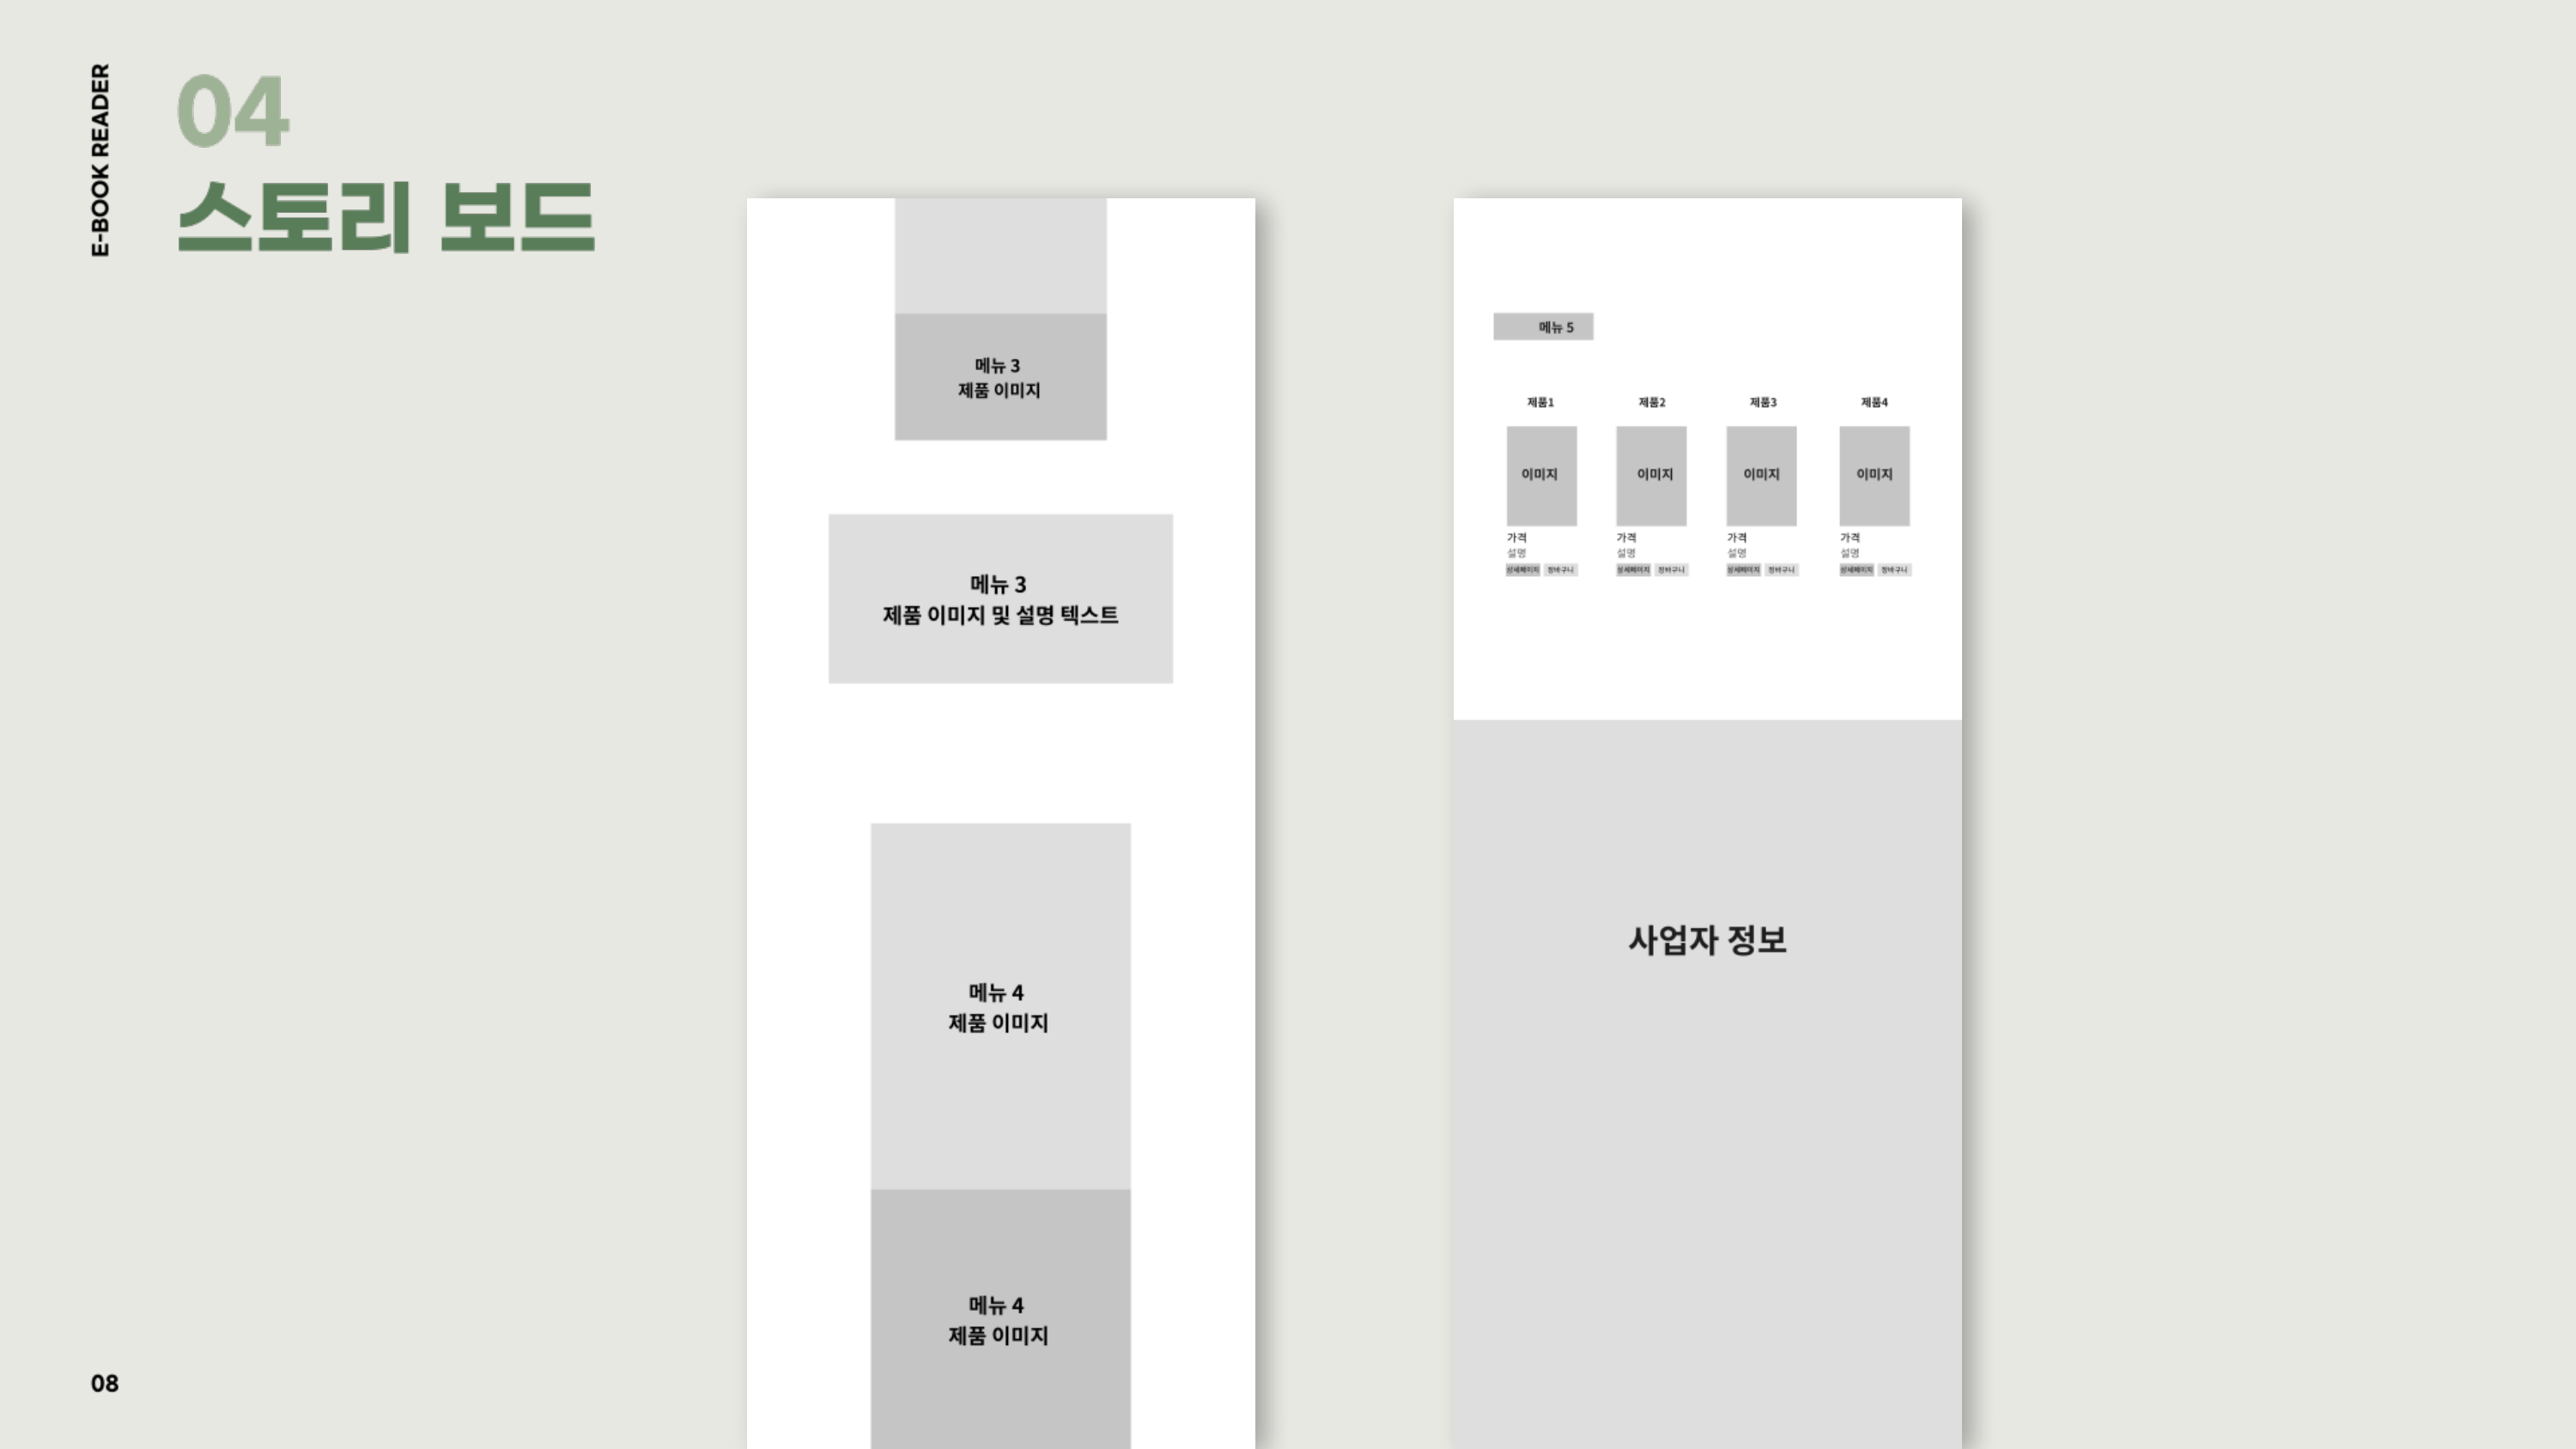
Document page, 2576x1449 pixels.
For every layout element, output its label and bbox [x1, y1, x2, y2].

text_box [1454, 198, 1963, 1449]
text_box [746, 198, 1255, 1449]
picture [88, 1368, 128, 1402]
picture [0, 0, 2227, 1449]
